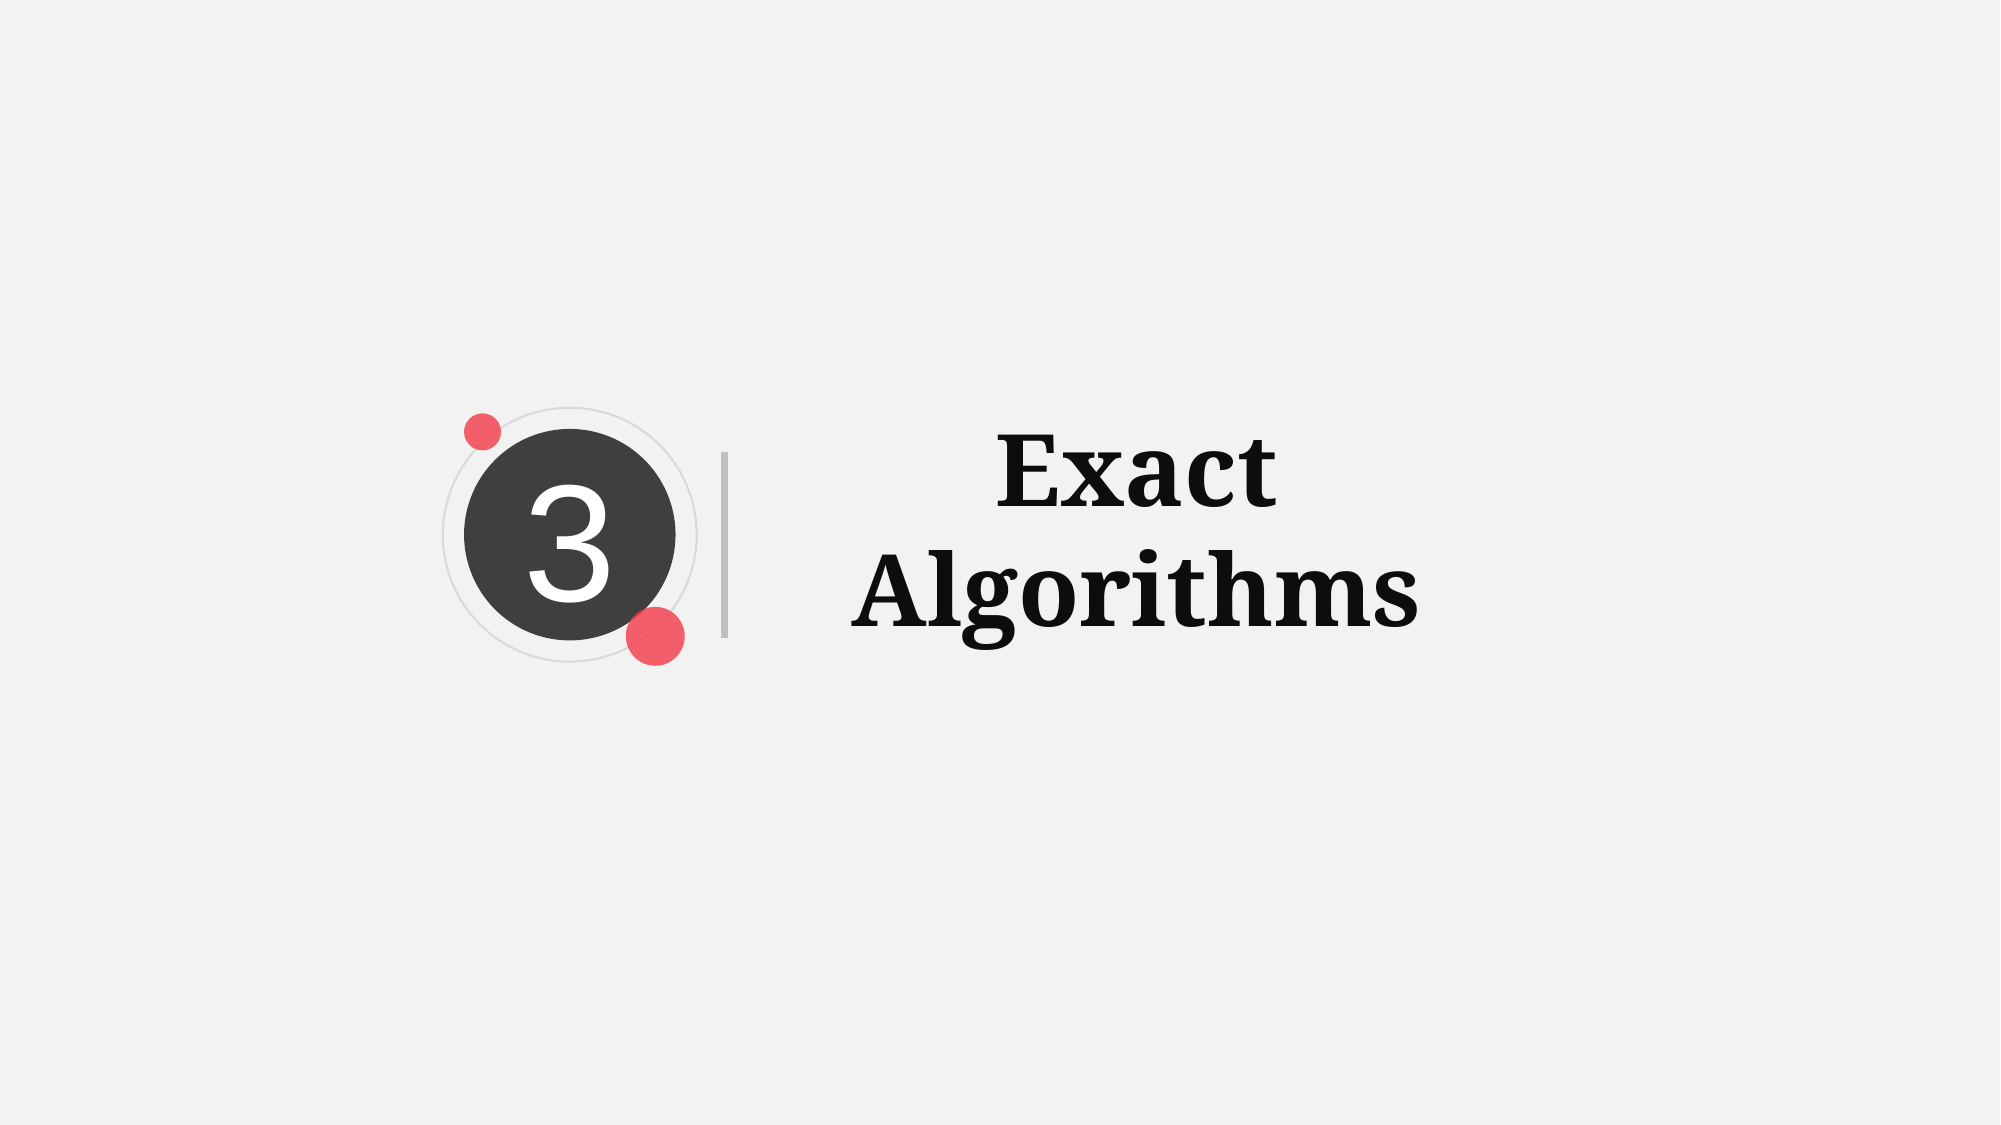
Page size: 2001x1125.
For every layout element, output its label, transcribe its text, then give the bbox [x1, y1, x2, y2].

text_box Exact Algorithms [752, 399, 1522, 654]
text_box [442, 407, 697, 667]
